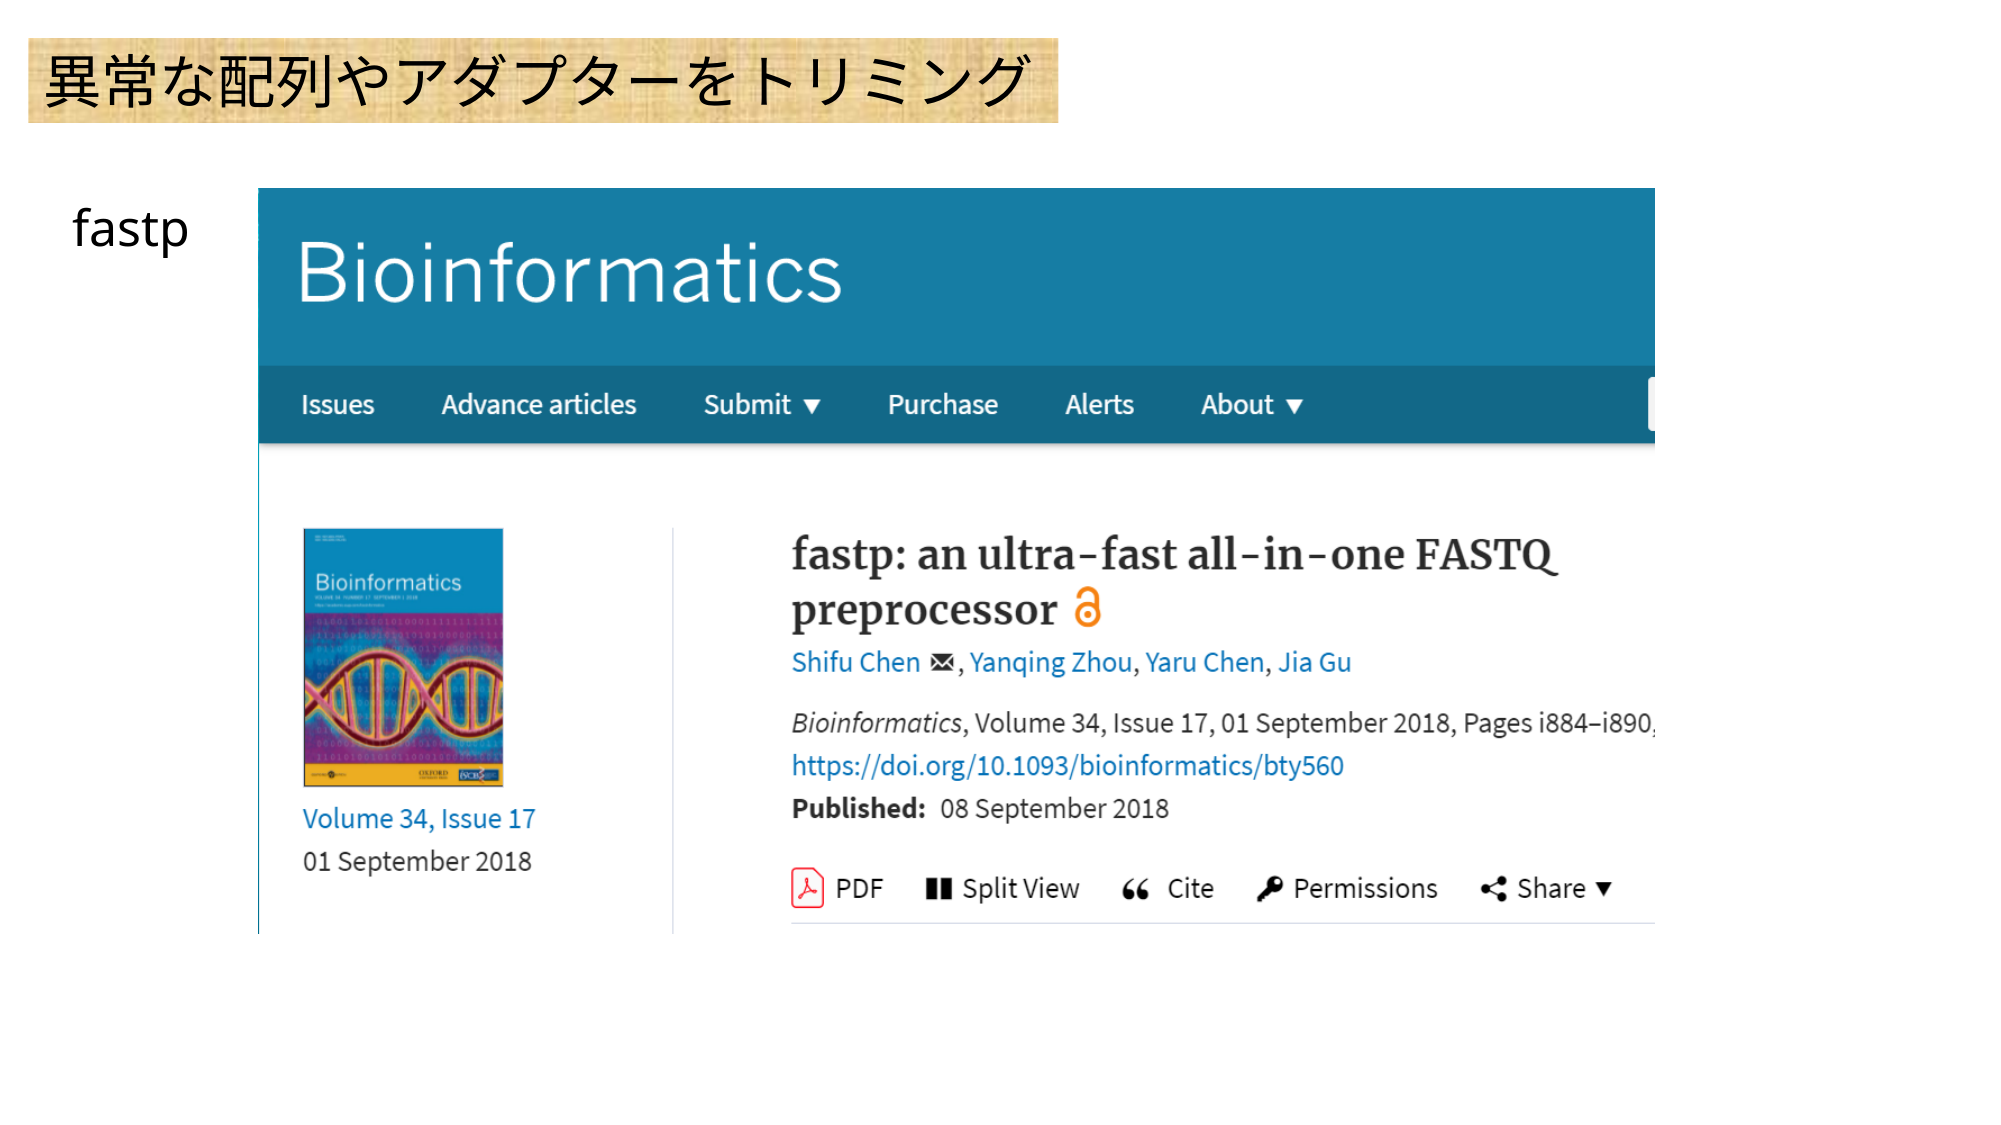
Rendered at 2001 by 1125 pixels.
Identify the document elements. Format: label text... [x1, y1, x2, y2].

text_box fastp [57, 188, 258, 264]
picture [258, 188, 1655, 934]
text_box 異常な配列やアダプターをトリミング [28, 38, 1059, 123]
